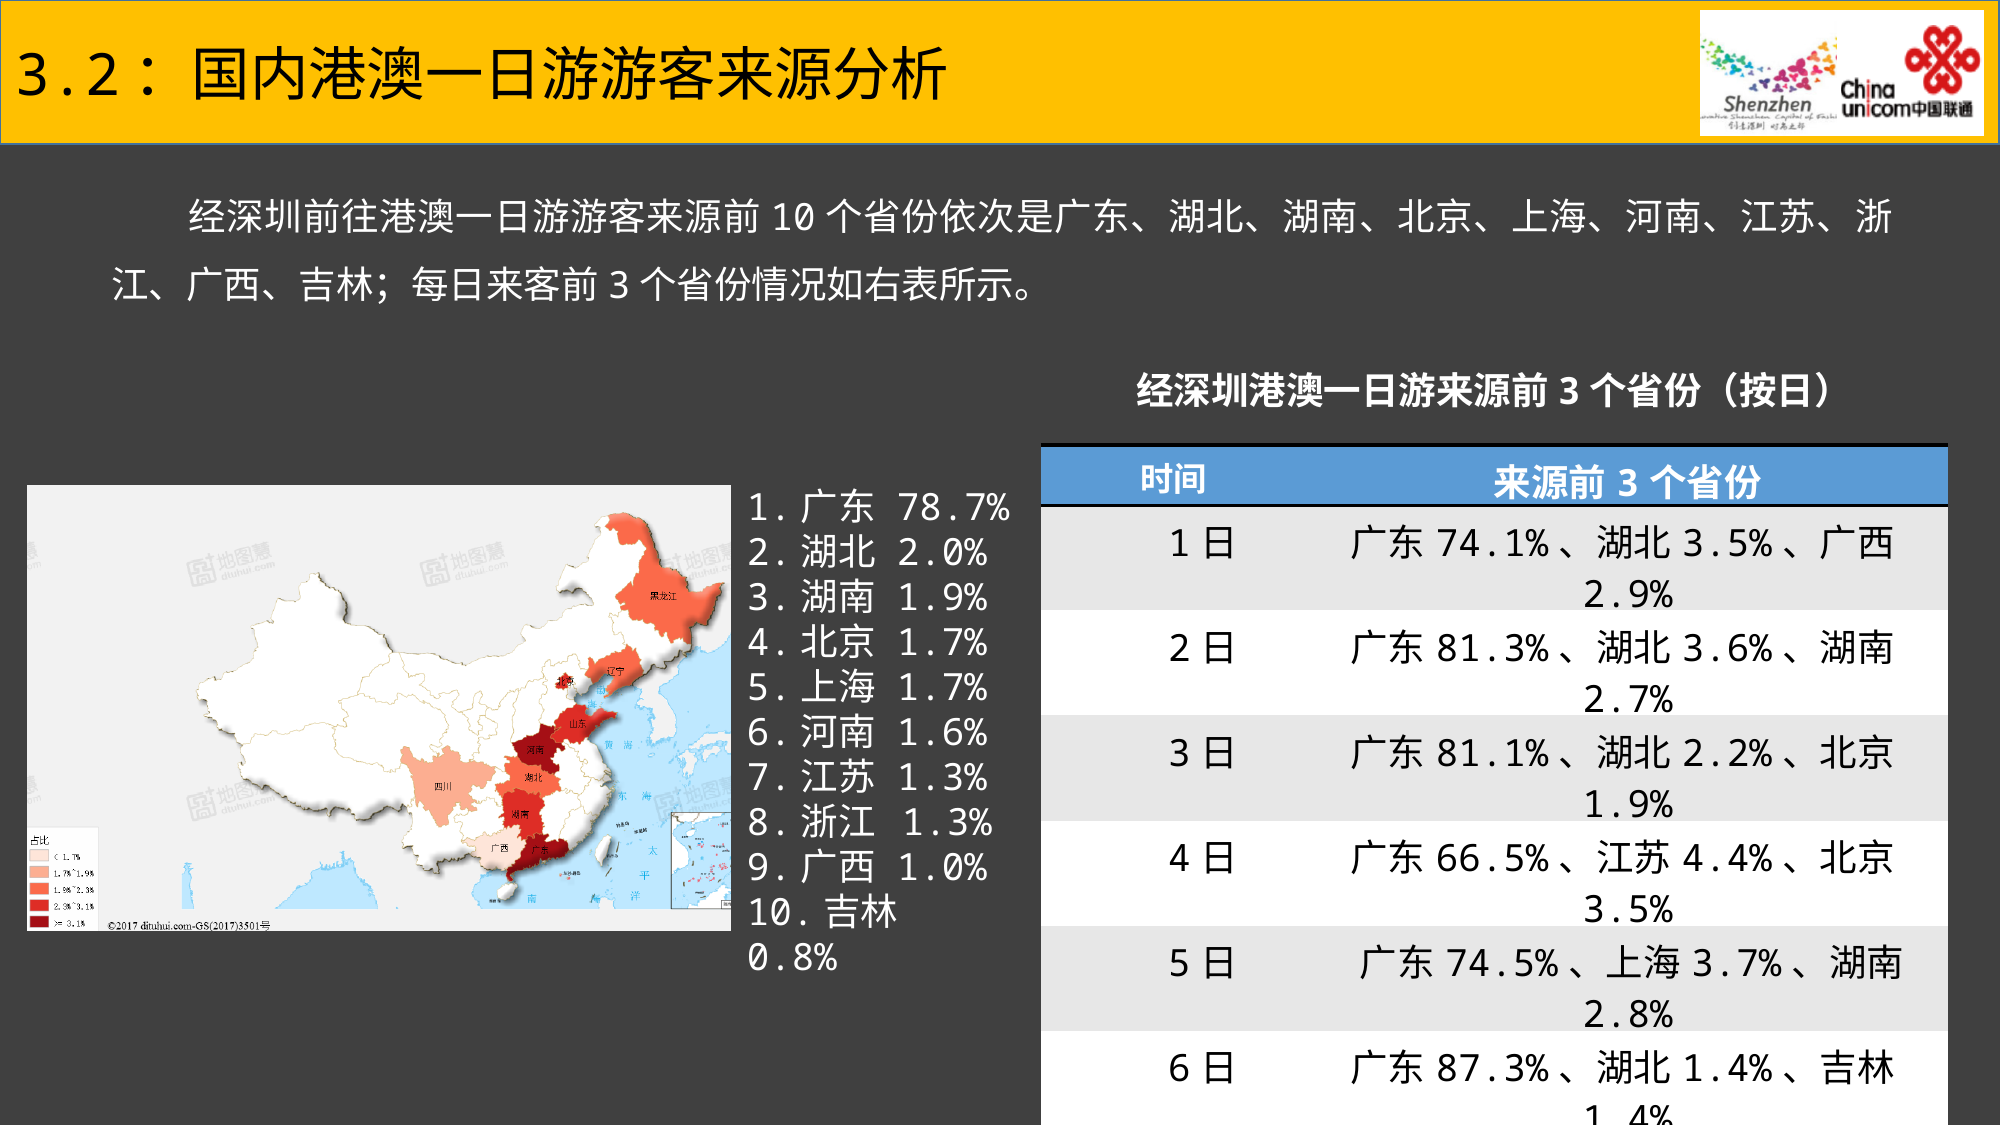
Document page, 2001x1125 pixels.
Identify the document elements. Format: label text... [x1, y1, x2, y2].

picture [27, 485, 731, 931]
table_cell 广东74.5%、上海3.7%、湖南2.8% [1308, 926, 1948, 1031]
table_cell 广东81.3%、湖北3.6%、湖南2.7% [1308, 610, 1948, 715]
table_header 时间 [1041, 447, 1308, 504]
table_cell 4日 [1041, 821, 1308, 926]
table_header 来源前3个省份 [1308, 447, 1948, 504]
table_cell 广东66.5%、江苏4.4%、北京3.5% [1308, 821, 1948, 926]
table_cell 2日 [1041, 610, 1308, 715]
table_cell 3日 [1041, 715, 1308, 821]
table_cell 6日 [1041, 1031, 1308, 1125]
text_box 经深圳前往港澳一日游游客来源前10个省份依次是广东、湖北、湖南、北京、上海、河南、江苏、浙江、广西、吉林；每日来客前3个省份情况如右表所示。 [96, 123, 1908, 313]
table_cell 广东87.3%、湖北1.4%、吉林1.4% [1308, 1031, 1948, 1125]
text_box 1.广东 78.7% 2.湖北 2.0% 3.湖南 1.9% 4.北京 1.7% 5.上海 1.7% 6.河南 1.6% 7.江苏 1.3% 8.浙江 1.3% 9.广西 1.0% 10.吉林 0.8% [732, 475, 1041, 986]
picture [1700, 10, 1984, 136]
table_cell 广东74.1%、湖北3.5%、广西2.9% [1308, 507, 1948, 610]
table_cell 5日 [1041, 926, 1308, 1031]
text_box 3.2：国内港澳一日游游客来源分析 [0, 0, 2000, 145]
table_cell 1日 [1041, 507, 1308, 610]
table_cell 广东81.1%、湖北2.2%、北京1.9% [1308, 715, 1948, 821]
text_box 经深圳港澳一日游来源前3个省份（按日） [1104, 360, 1917, 420]
